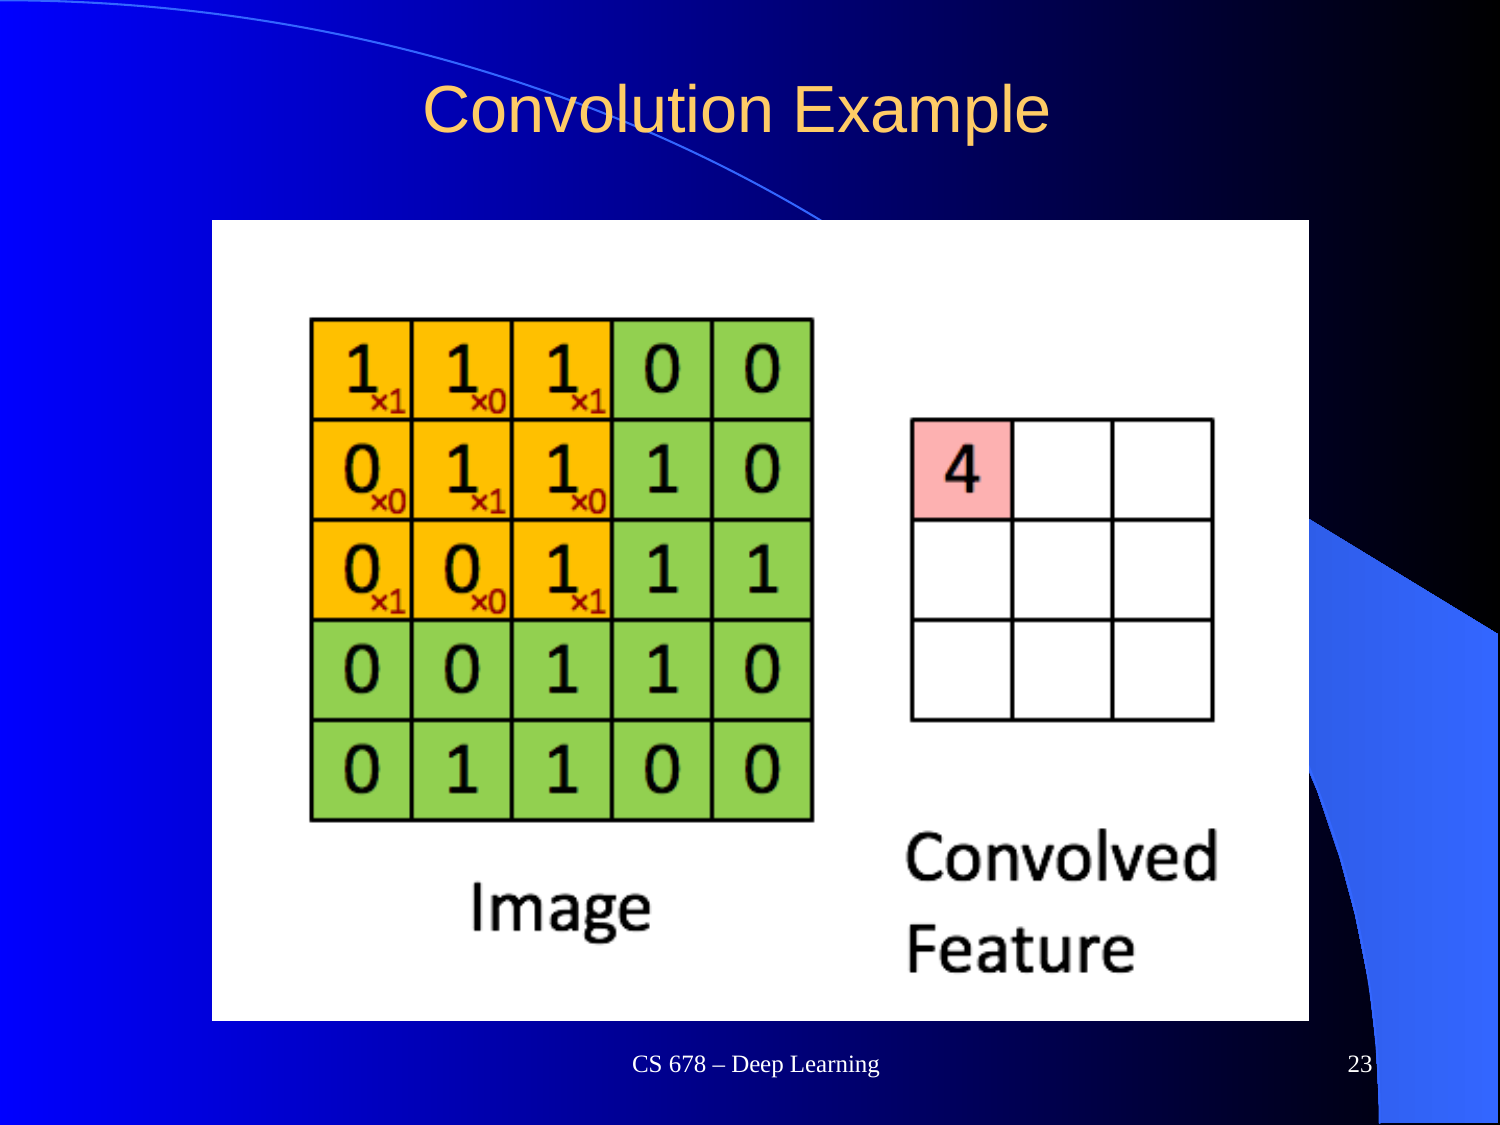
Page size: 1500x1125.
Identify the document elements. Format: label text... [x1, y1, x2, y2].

slide_number 23 [1074, 1024, 1388, 1101]
footer CS 678 – Deep Learning [474, 1030, 1038, 1101]
title Convolution Example [99, 37, 1376, 176]
picture [212, 220, 1309, 1021]
